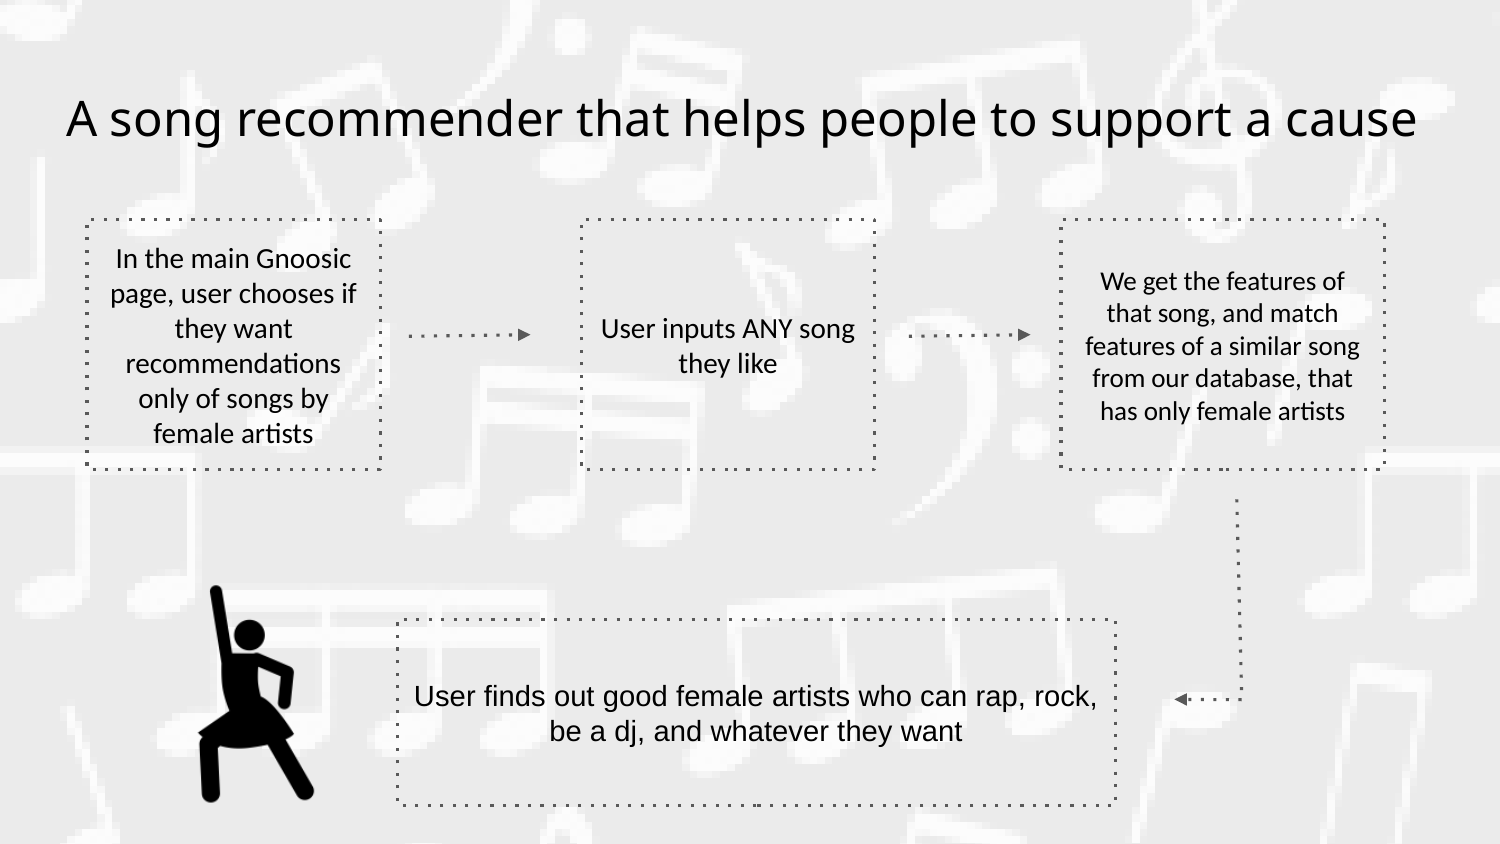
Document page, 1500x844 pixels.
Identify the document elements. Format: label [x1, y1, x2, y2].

picture [0, 0, 1500, 844]
text_box [1236, 498, 1242, 691]
